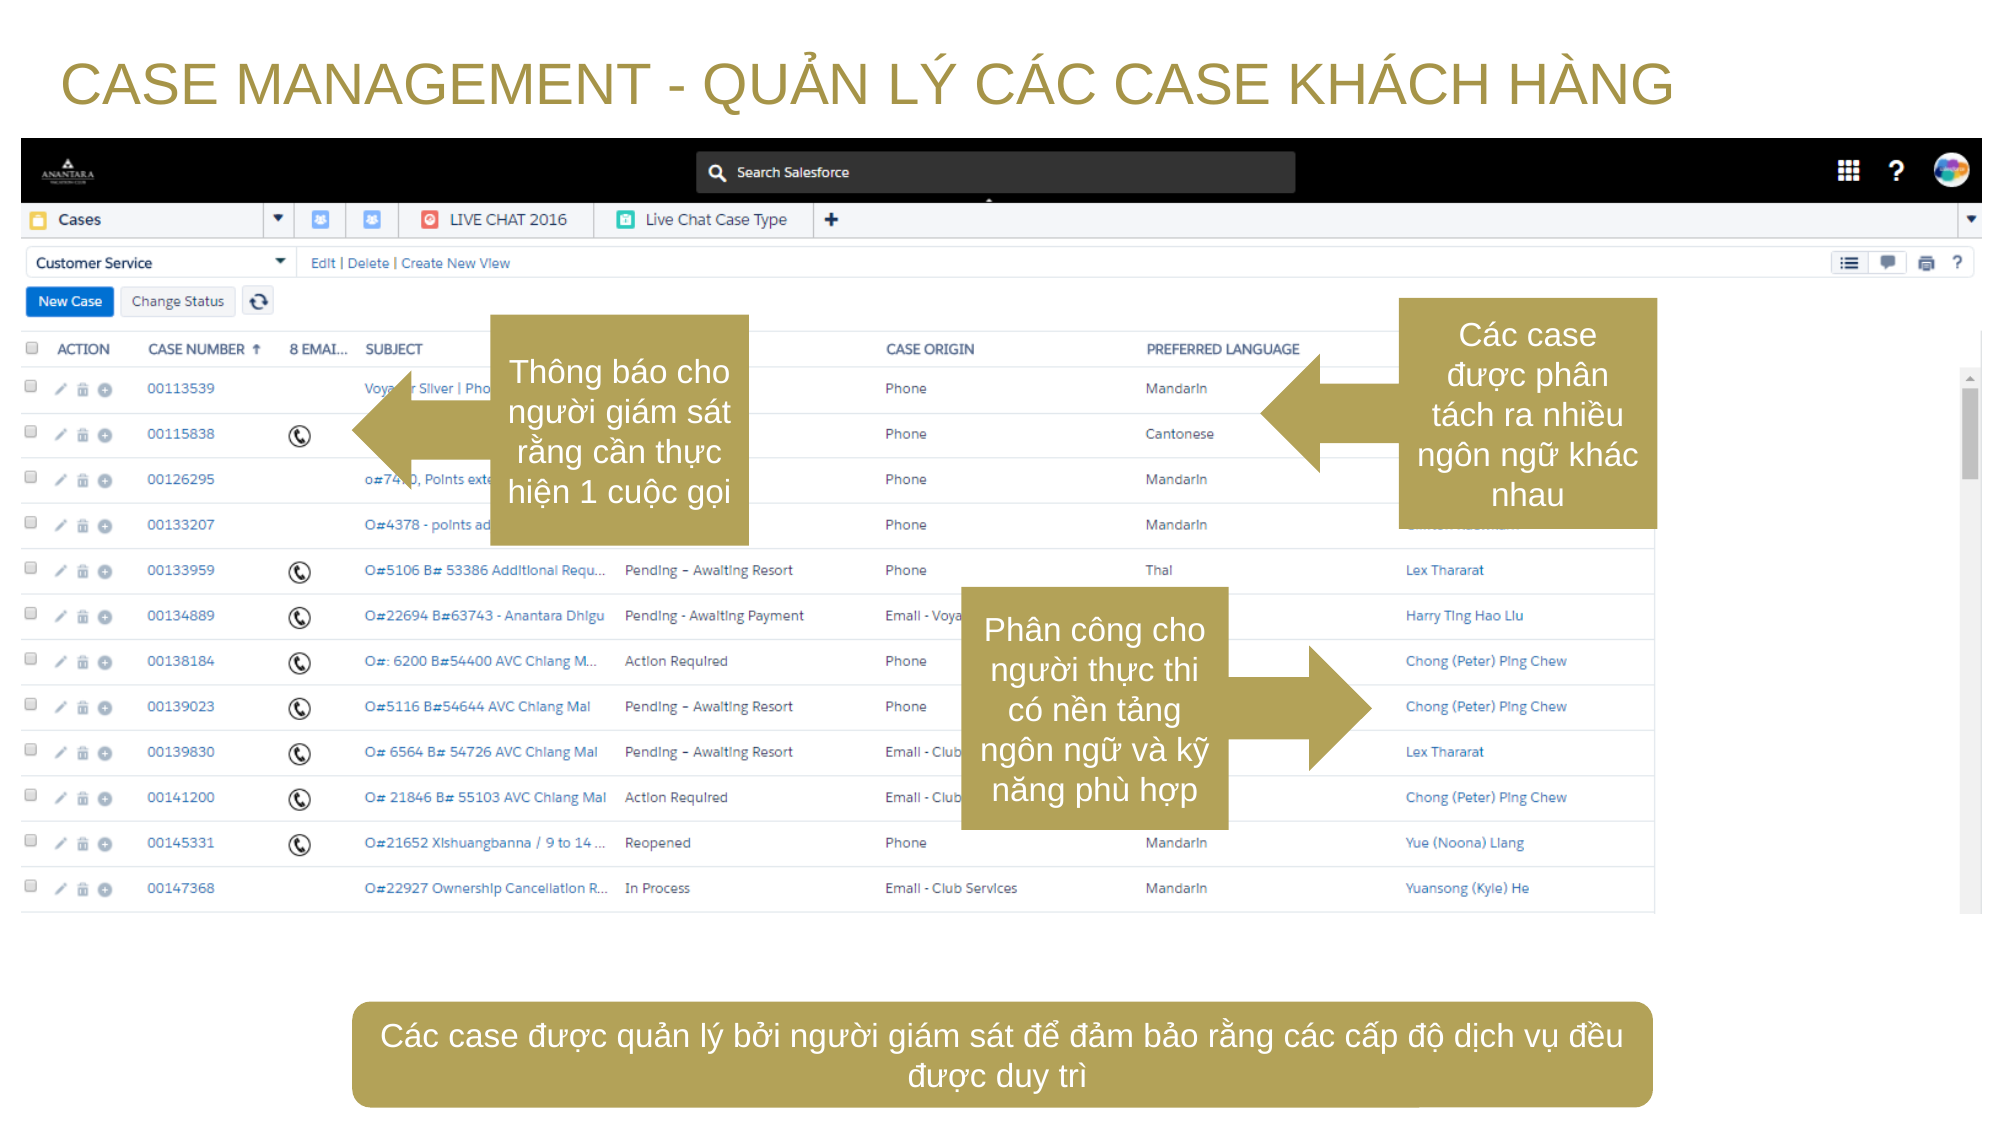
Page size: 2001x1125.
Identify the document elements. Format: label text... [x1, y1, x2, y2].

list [21, 138, 1982, 914]
text_box Các case được quản lý bởi người giám sát để đảm bảo rằng các cấp độ dịch vụ đều được duy trì [352, 1001, 1653, 1108]
title CASE Management - Quản lý các case khách hàng [45, 34, 1771, 138]
